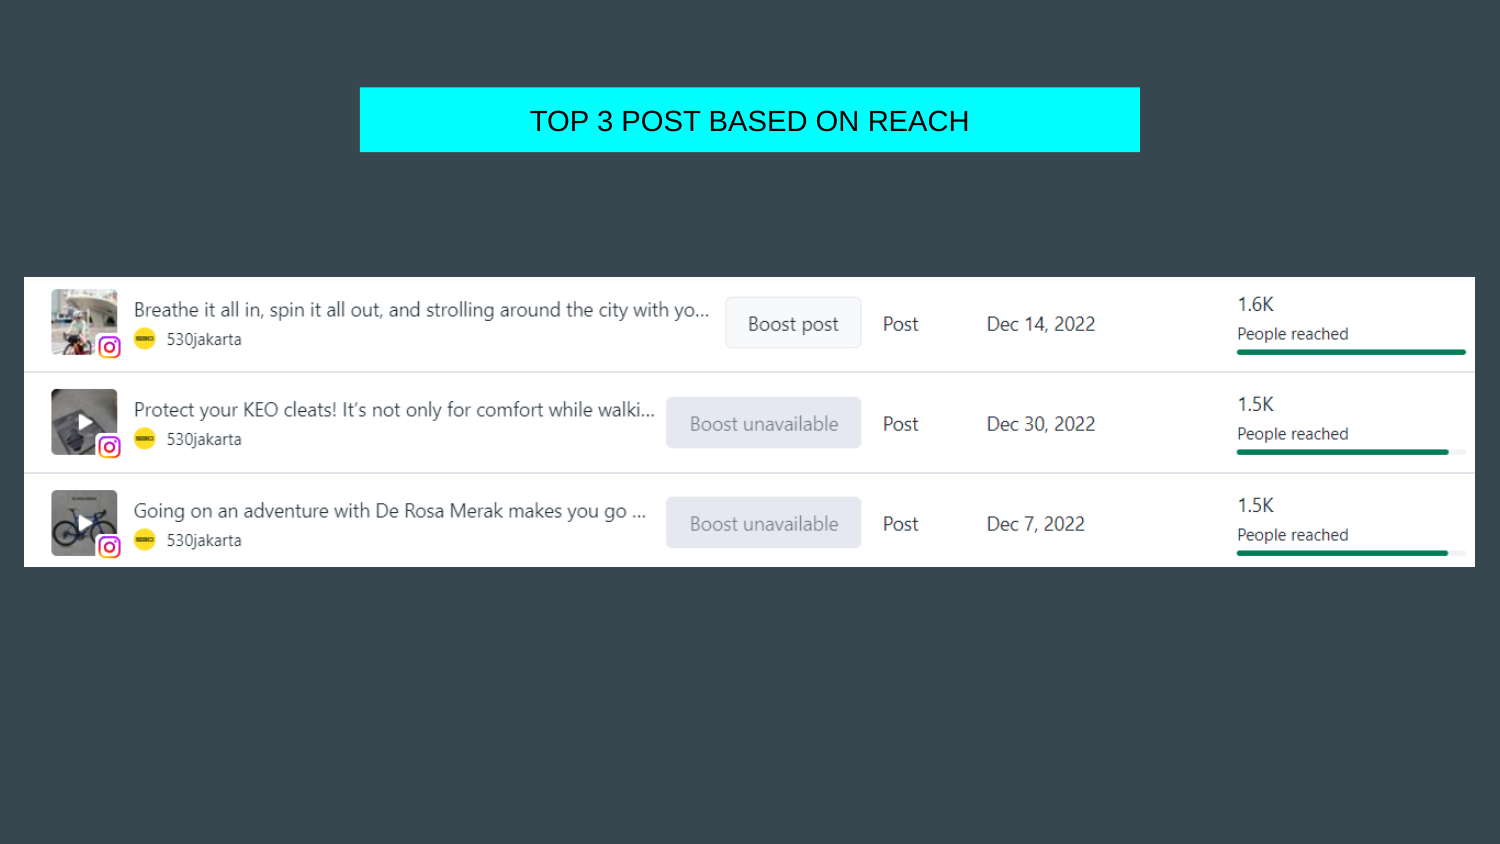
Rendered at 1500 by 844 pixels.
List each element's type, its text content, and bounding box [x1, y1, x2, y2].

picture [24, 276, 1476, 567]
text_box TOP 3 POST BASED ON REACH [359, 87, 1140, 153]
